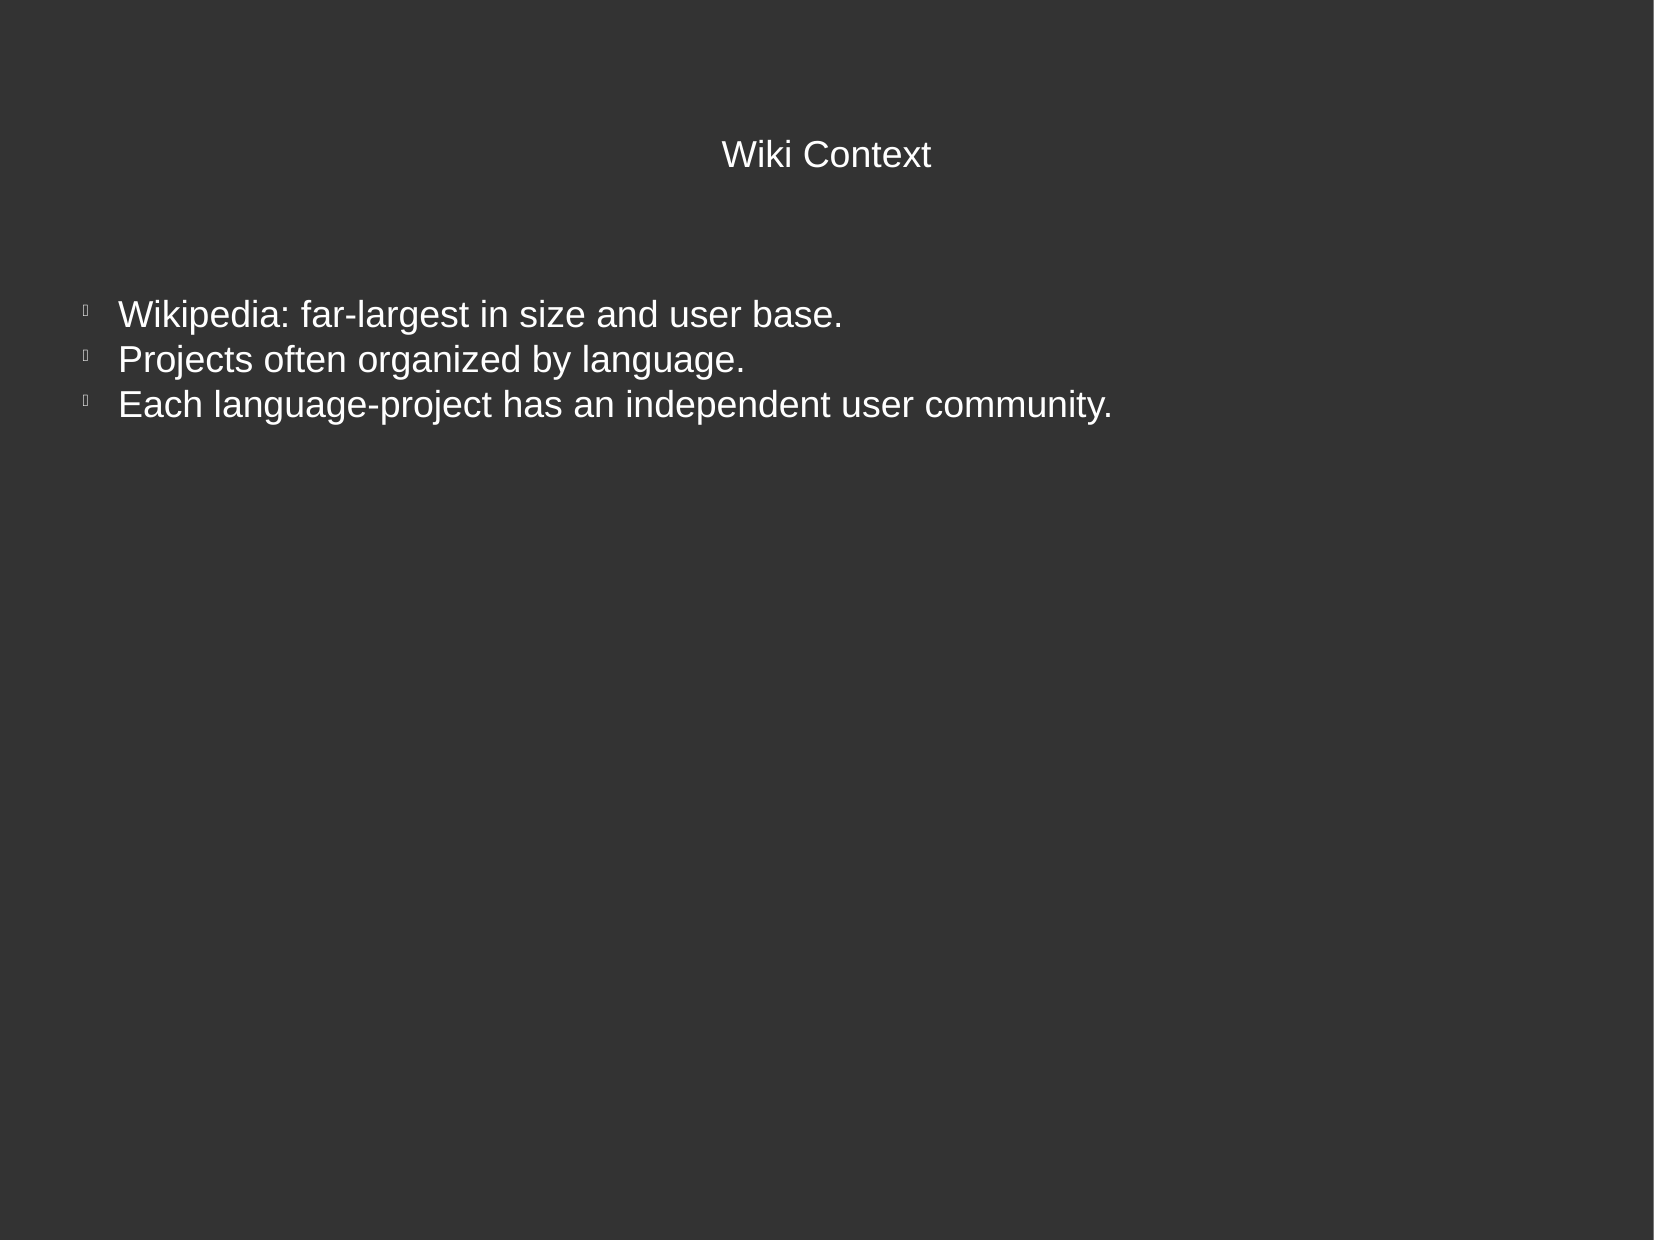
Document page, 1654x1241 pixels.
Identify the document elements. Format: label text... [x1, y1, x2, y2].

text_box Wiki Context [82, 49, 1571, 257]
text_box Wikipedia: far-largest in size and user base. Projects often organized by language. Each language-project has an independent user community. [82, 290, 809, 1010]
text_box [845, 290, 1572, 1010]
